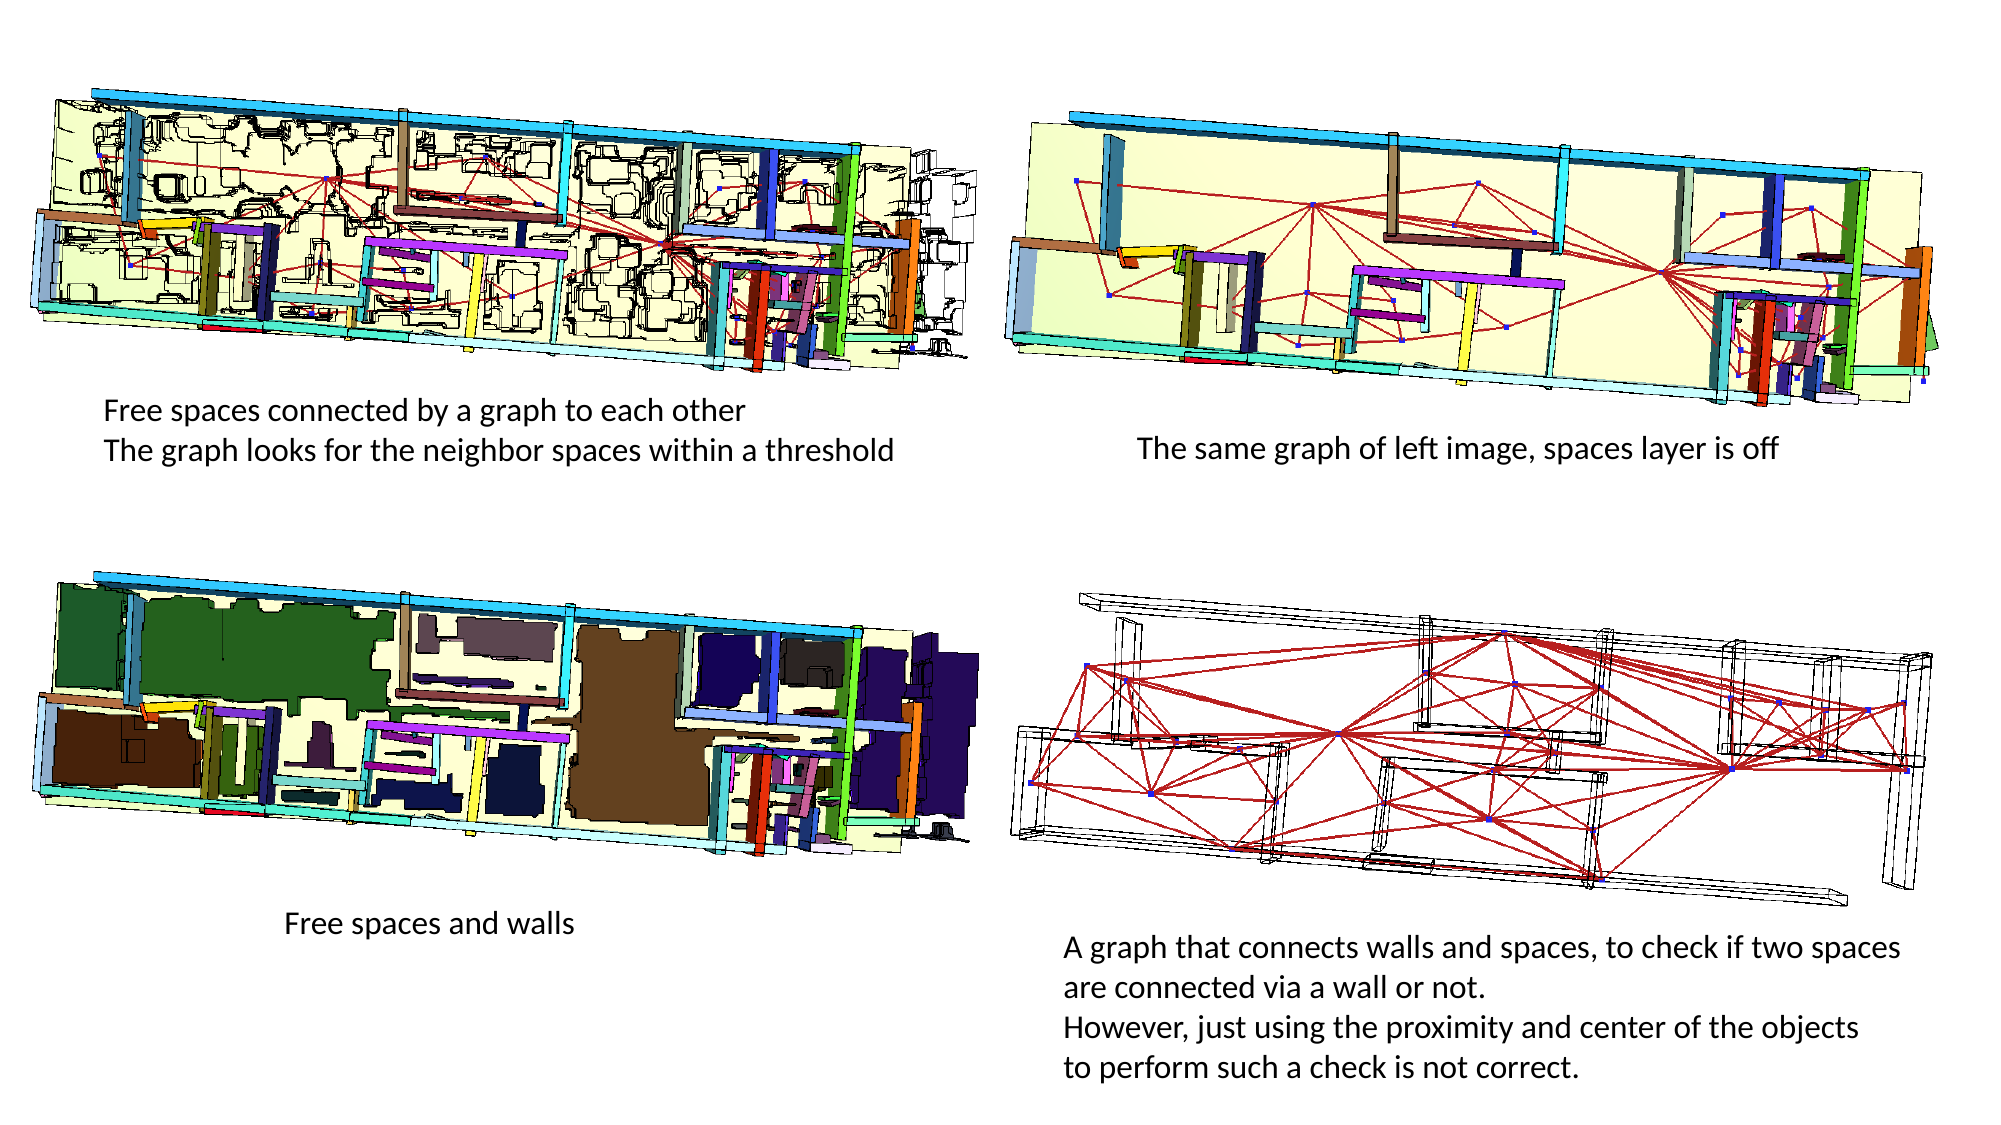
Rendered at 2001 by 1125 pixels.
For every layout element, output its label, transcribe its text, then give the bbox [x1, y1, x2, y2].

text_box Free spaces and walls [269, 894, 591, 949]
picture [22, 79, 1951, 417]
text_box The same graph of left image, spaces layer is off [1122, 418, 1796, 474]
text_box Free spaces connected by a graph to each other The graph looks for the neighbor spaces within a threshold [88, 381, 912, 476]
text_box A graph that connects walls and spaces, to check if two spaces are connected via a wall or not. However, just using the proximity and center of the objects to perform such a check is not correct. [1048, 919, 1925, 1093]
picture [24, 562, 997, 865]
picture [1003, 587, 1941, 919]
